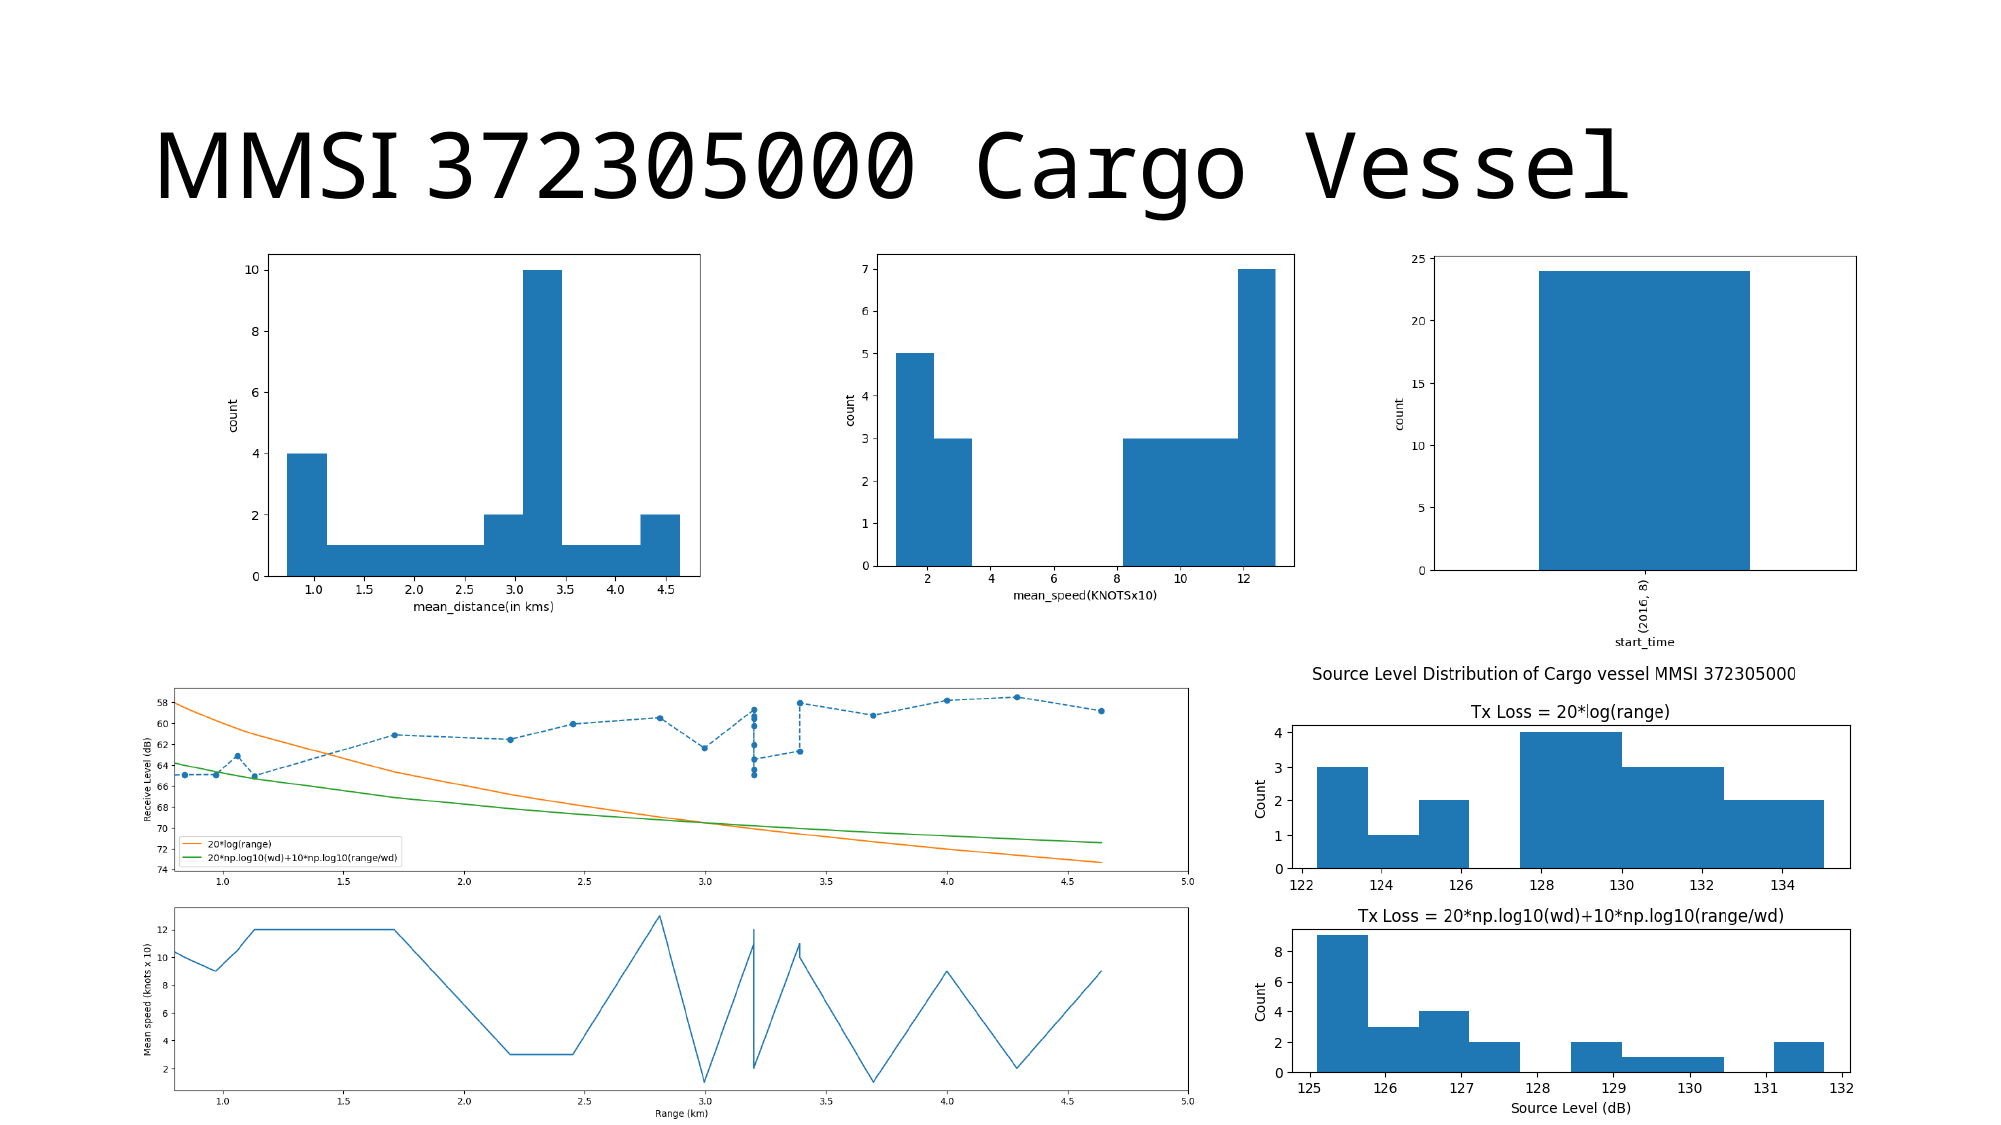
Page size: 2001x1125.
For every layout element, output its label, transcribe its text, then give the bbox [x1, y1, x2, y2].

picture [218, 245, 707, 622]
title MMSI 372305000 Cargo Vessel [137, 59, 1863, 278]
picture [835, 245, 1302, 610]
picture [1244, 245, 1863, 1124]
picture [137, 681, 1201, 1125]
